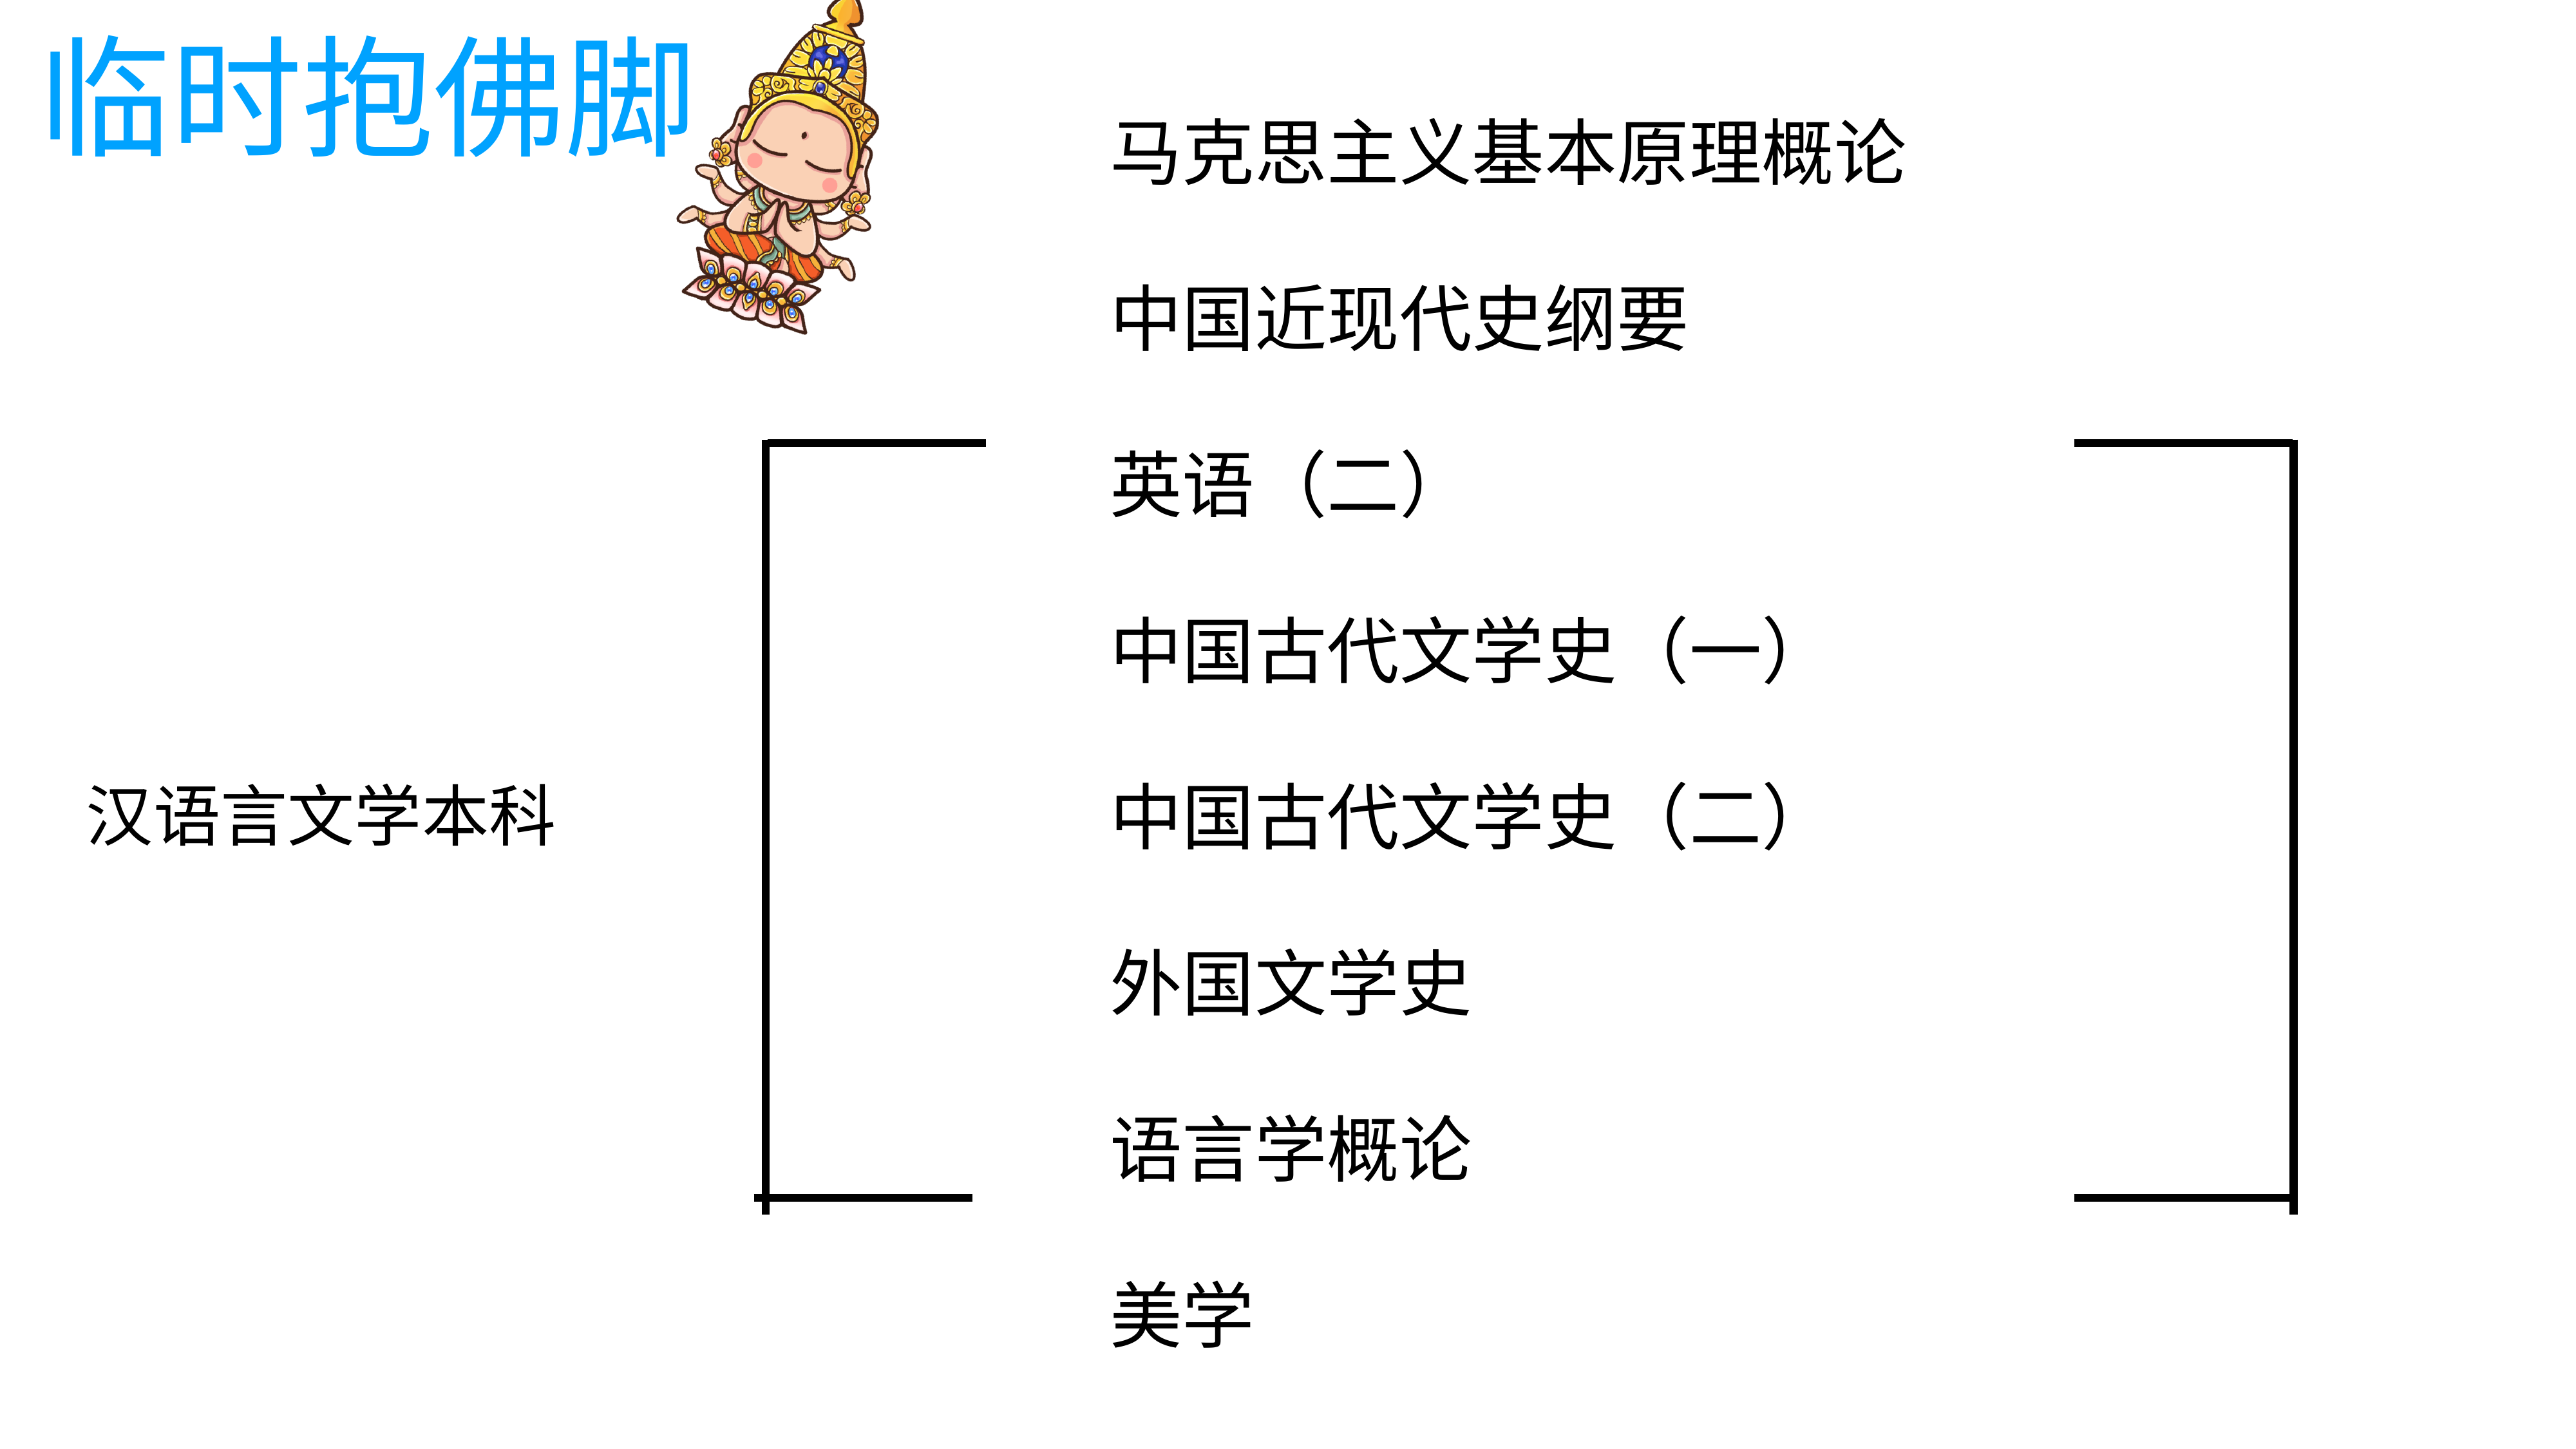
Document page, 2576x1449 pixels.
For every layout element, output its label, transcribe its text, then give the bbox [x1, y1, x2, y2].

title 临时抱佛脚 [0, 6, 605, 181]
picture [556, 0, 1024, 391]
text_box 汉语言文学本科 [79, 766, 564, 862]
text_box 马克思主义基本原理概论 中国近现代史纲要 英语（二） 中国古代文学史（一） 中国古代文学史（二） 外国文学史 语言学概论 美学 [1102, 99, 1931, 1365]
